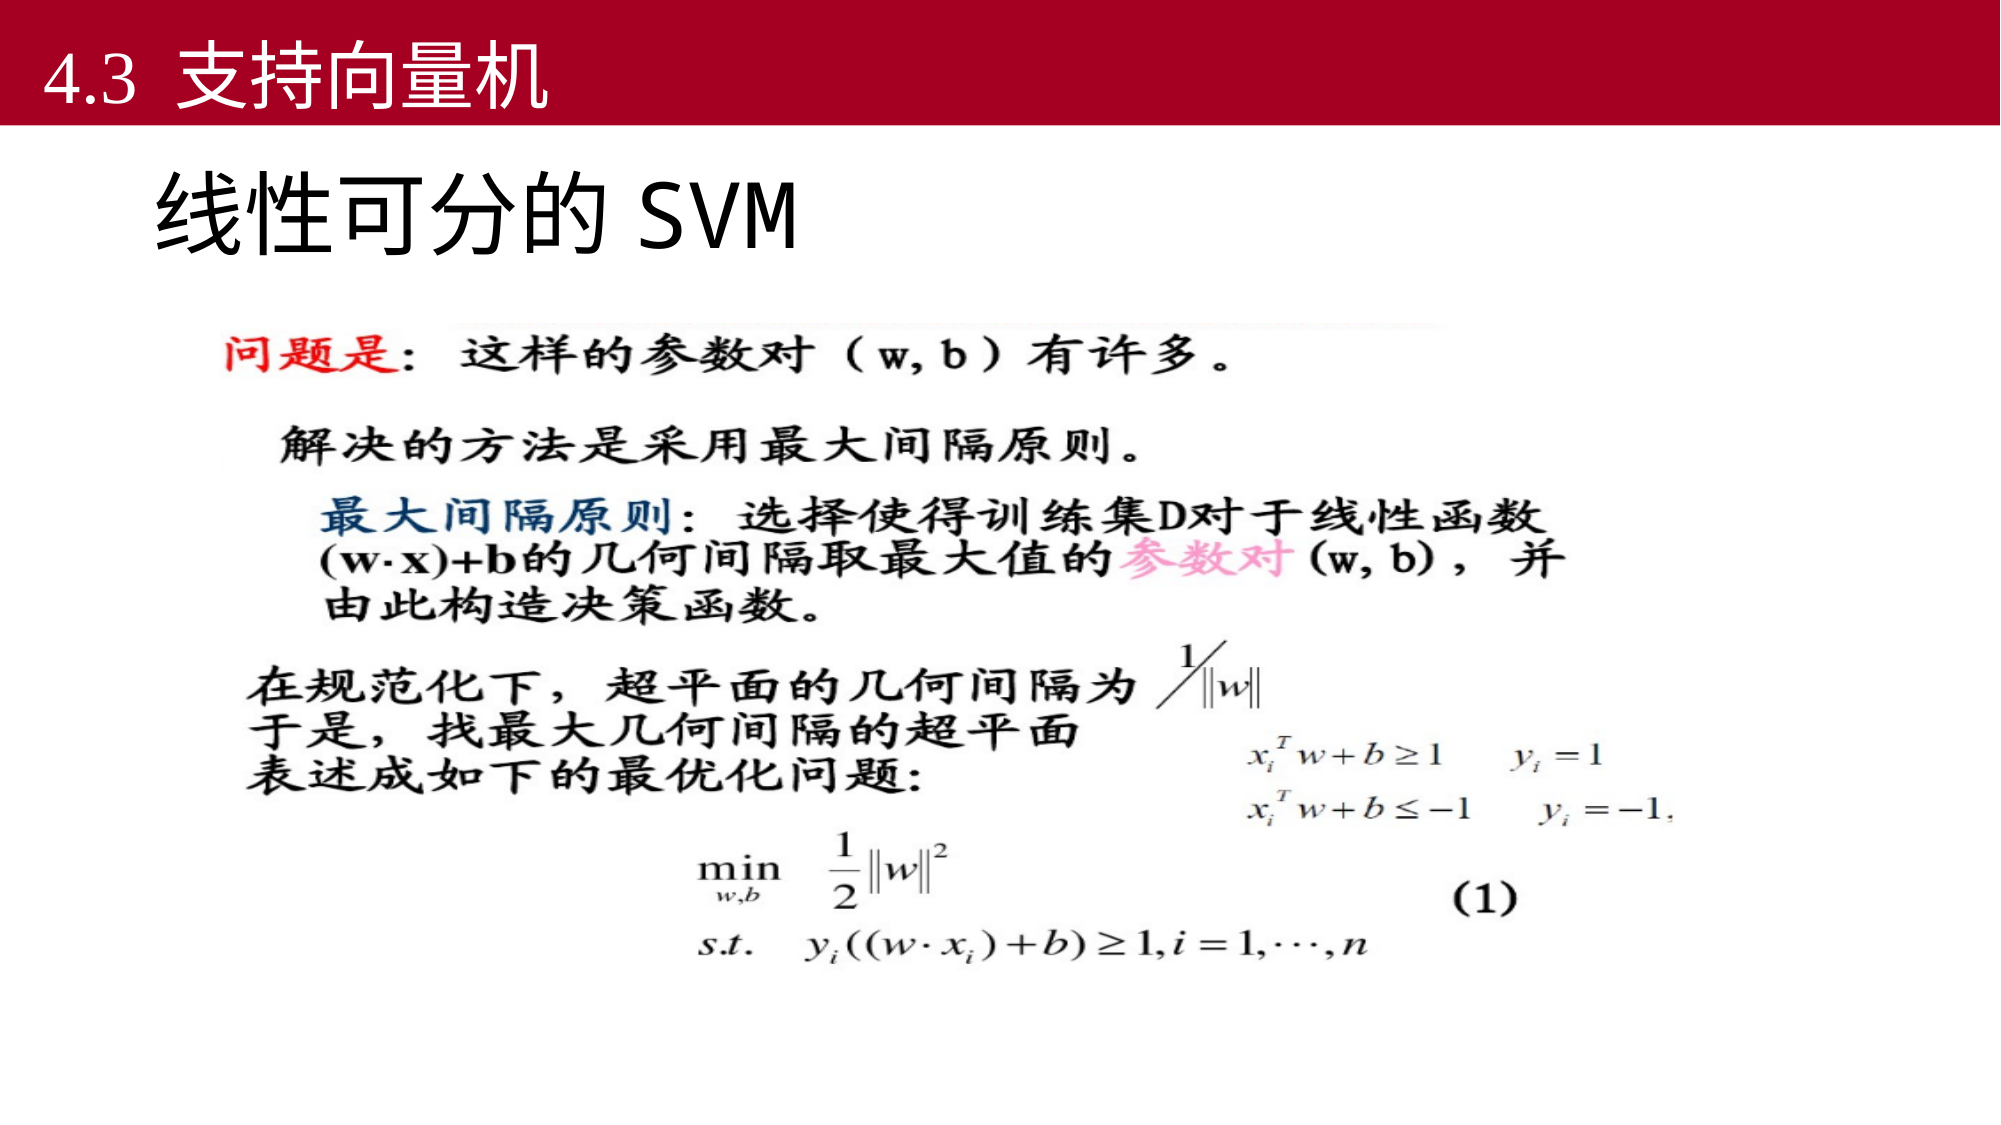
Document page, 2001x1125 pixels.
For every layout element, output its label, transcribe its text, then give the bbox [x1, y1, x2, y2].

text_box 4.3 支持向量机 [0, 0, 2000, 126]
title 线性可分的SVM [137, 160, 1863, 278]
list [220, 323, 1733, 989]
